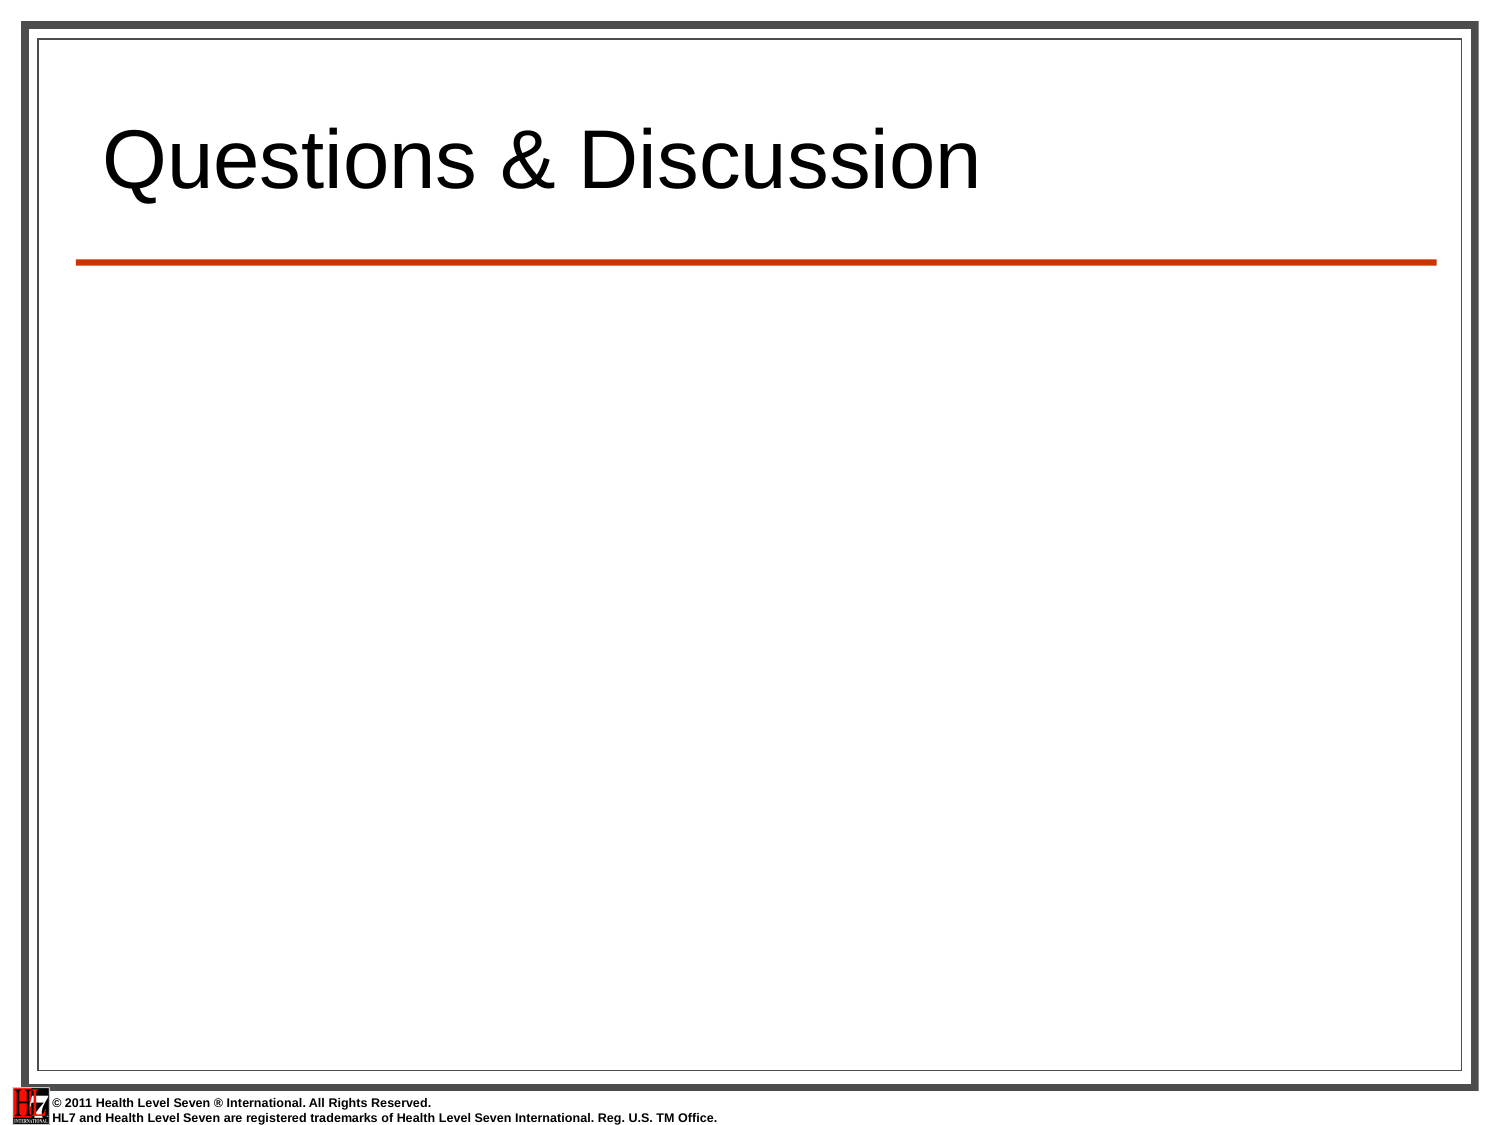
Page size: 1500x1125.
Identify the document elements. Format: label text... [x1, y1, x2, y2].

picture [12, 1087, 50, 1125]
title Questions & Discussion [87, 77, 1426, 213]
